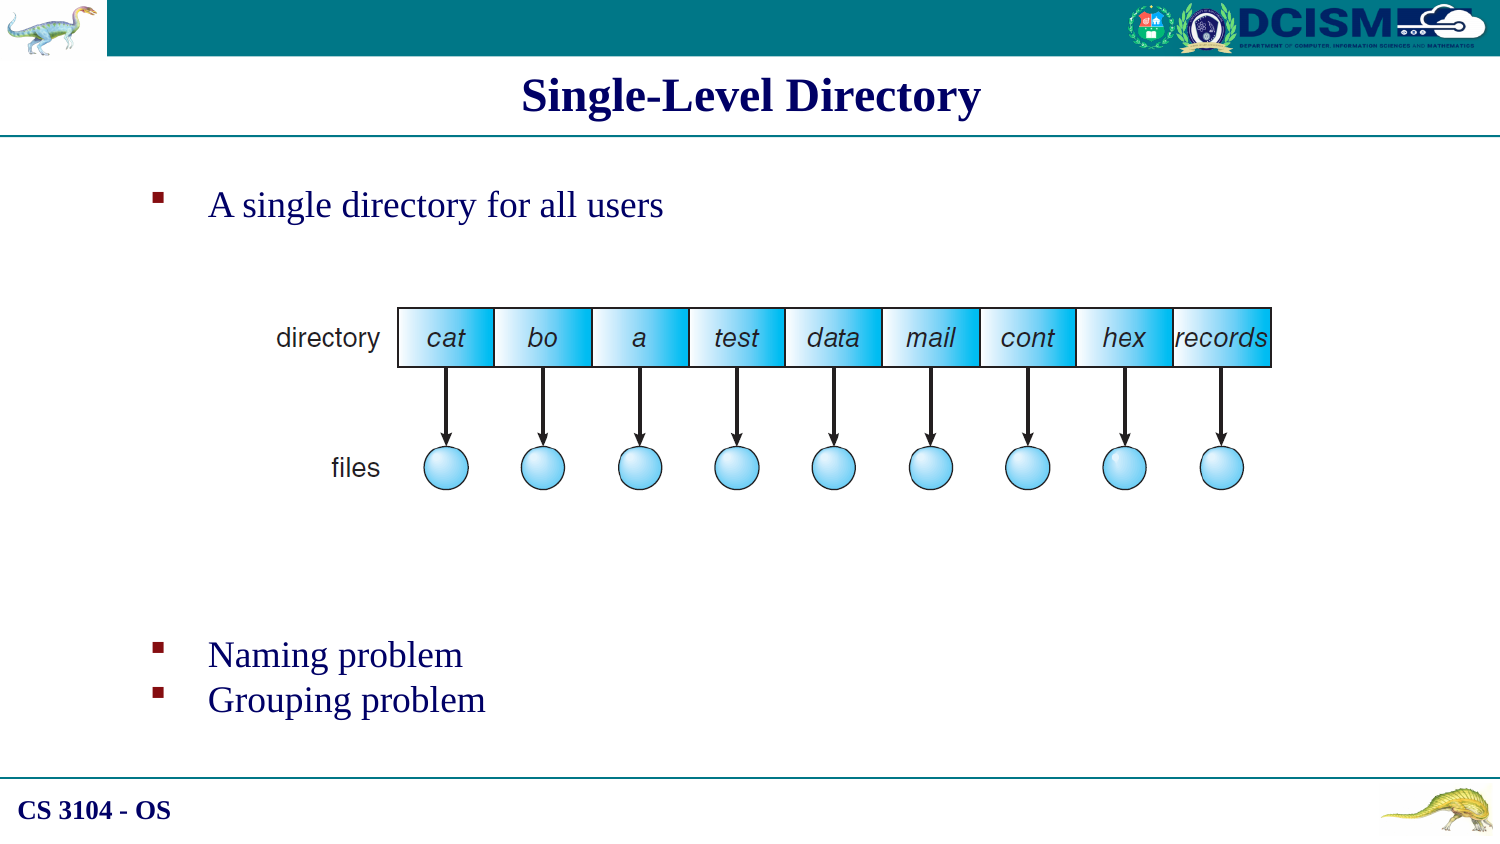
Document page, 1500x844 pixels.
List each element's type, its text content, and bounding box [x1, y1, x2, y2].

picture [1122, 0, 1496, 57]
picture [1379, 783, 1493, 836]
text_box A single directory for all users Naming problem Grouping problem [134, 172, 1369, 728]
picture [0, 0, 107, 61]
text_box Single-Level Directory [13, 58, 1490, 131]
picture [219, 284, 1339, 522]
